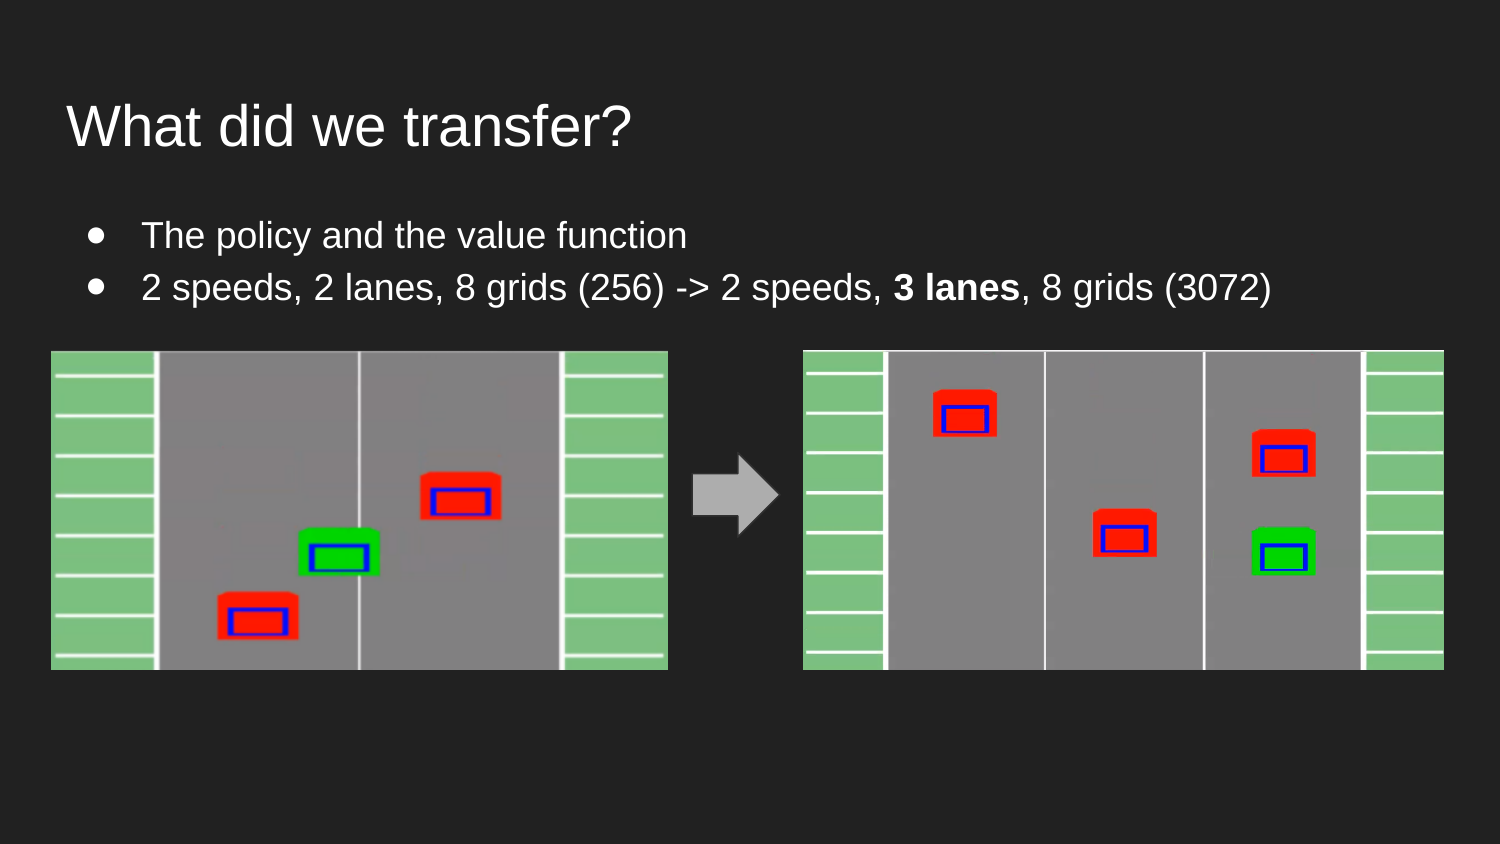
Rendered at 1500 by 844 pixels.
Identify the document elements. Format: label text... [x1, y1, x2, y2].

picture [50, 349, 669, 670]
list The policy and the value function 2 speeds, 2 lanes, 8 grids (256) -> 2 speeds, 3 lanes, 8 grids (3072) [51, 189, 1449, 750]
picture [802, 349, 1444, 670]
title What did we transfer? [51, 72, 1449, 167]
text_box [692, 452, 781, 538]
